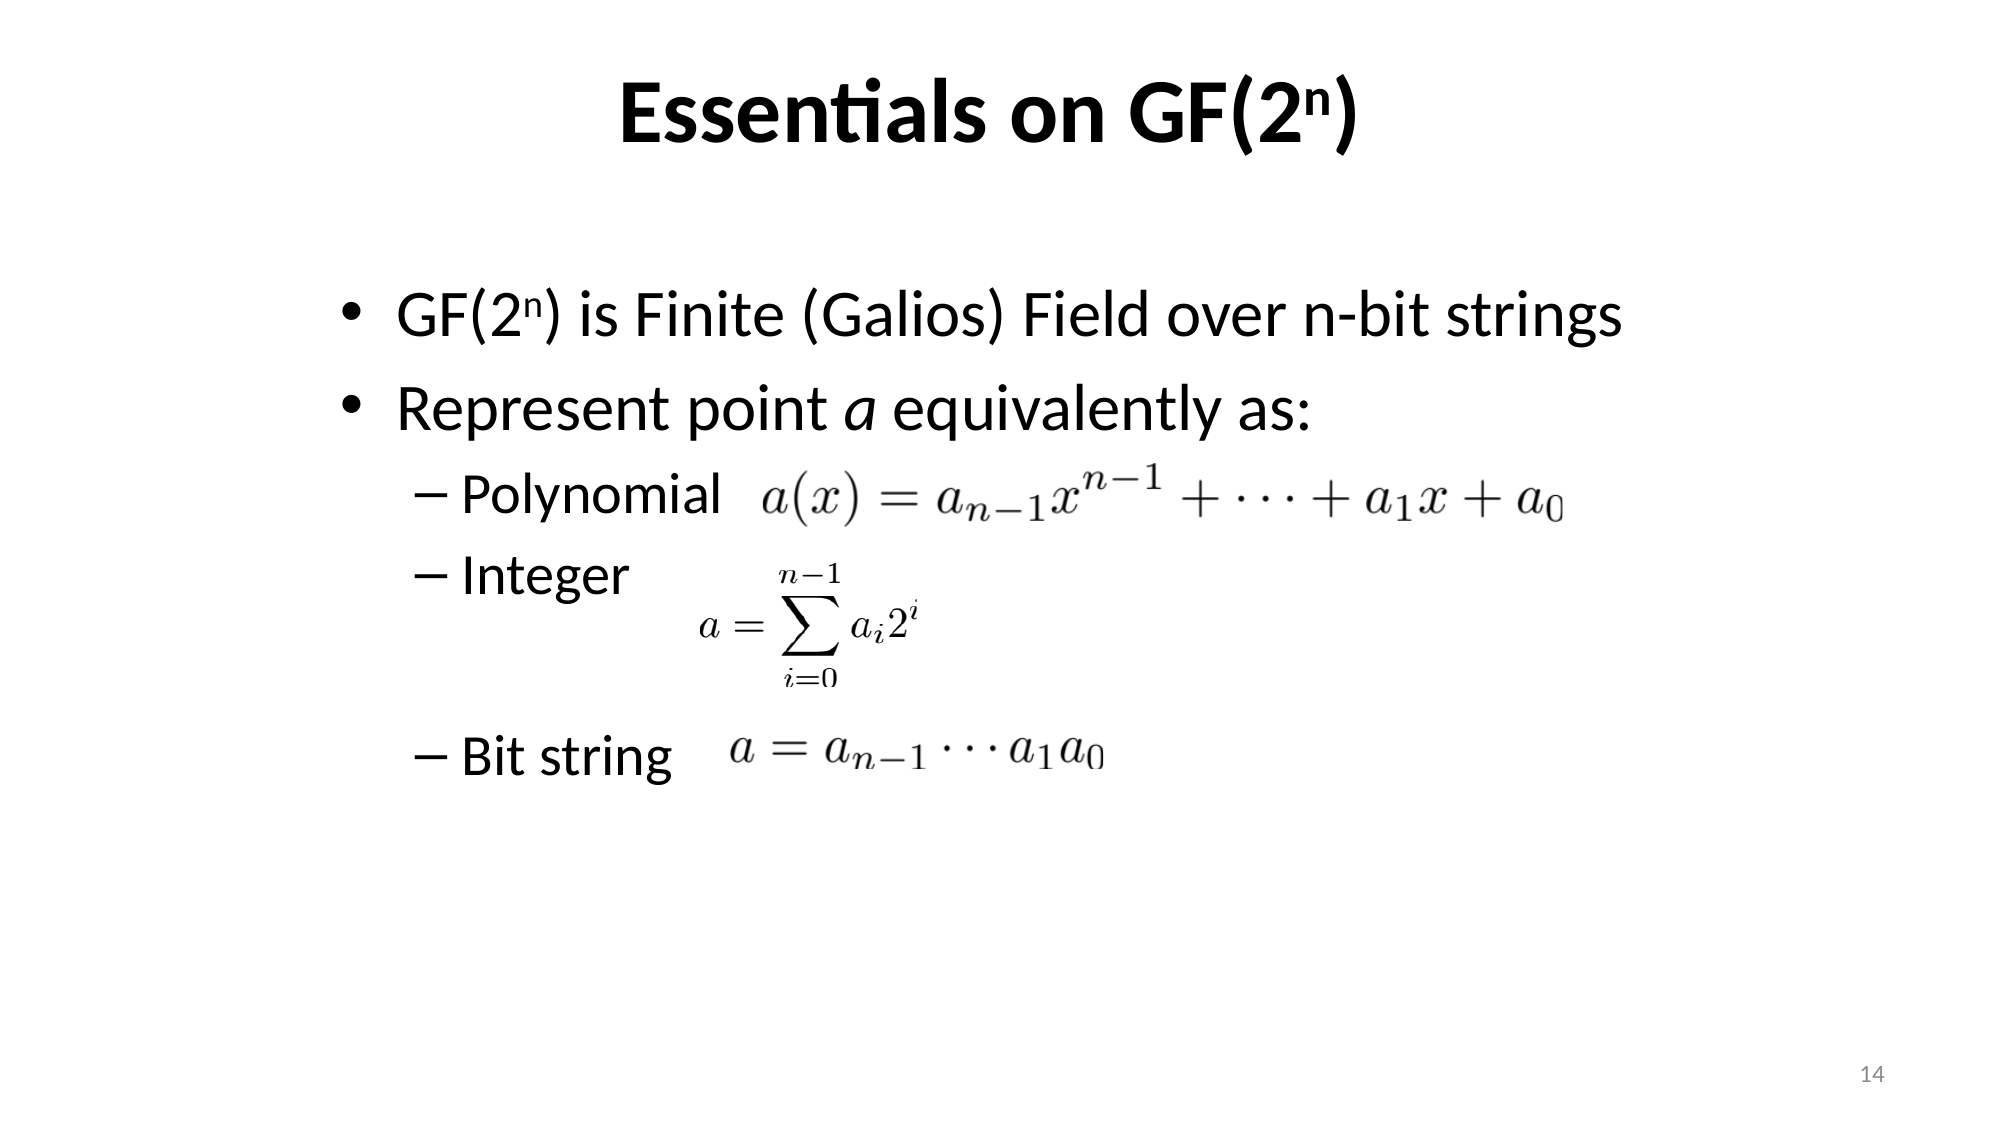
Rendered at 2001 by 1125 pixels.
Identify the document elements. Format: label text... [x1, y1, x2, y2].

picture [699, 562, 917, 687]
slide_number 14 [1433, 1042, 1900, 1103]
picture [729, 737, 1104, 769]
title Essentials on GF(2n) [324, 12, 1675, 200]
picture [762, 462, 1563, 527]
list GF(2n) is Finite (Galios) Field over n-bit strings Represent point a equivalently as: Polynomial Integer Bit string [324, 262, 1675, 1100]
